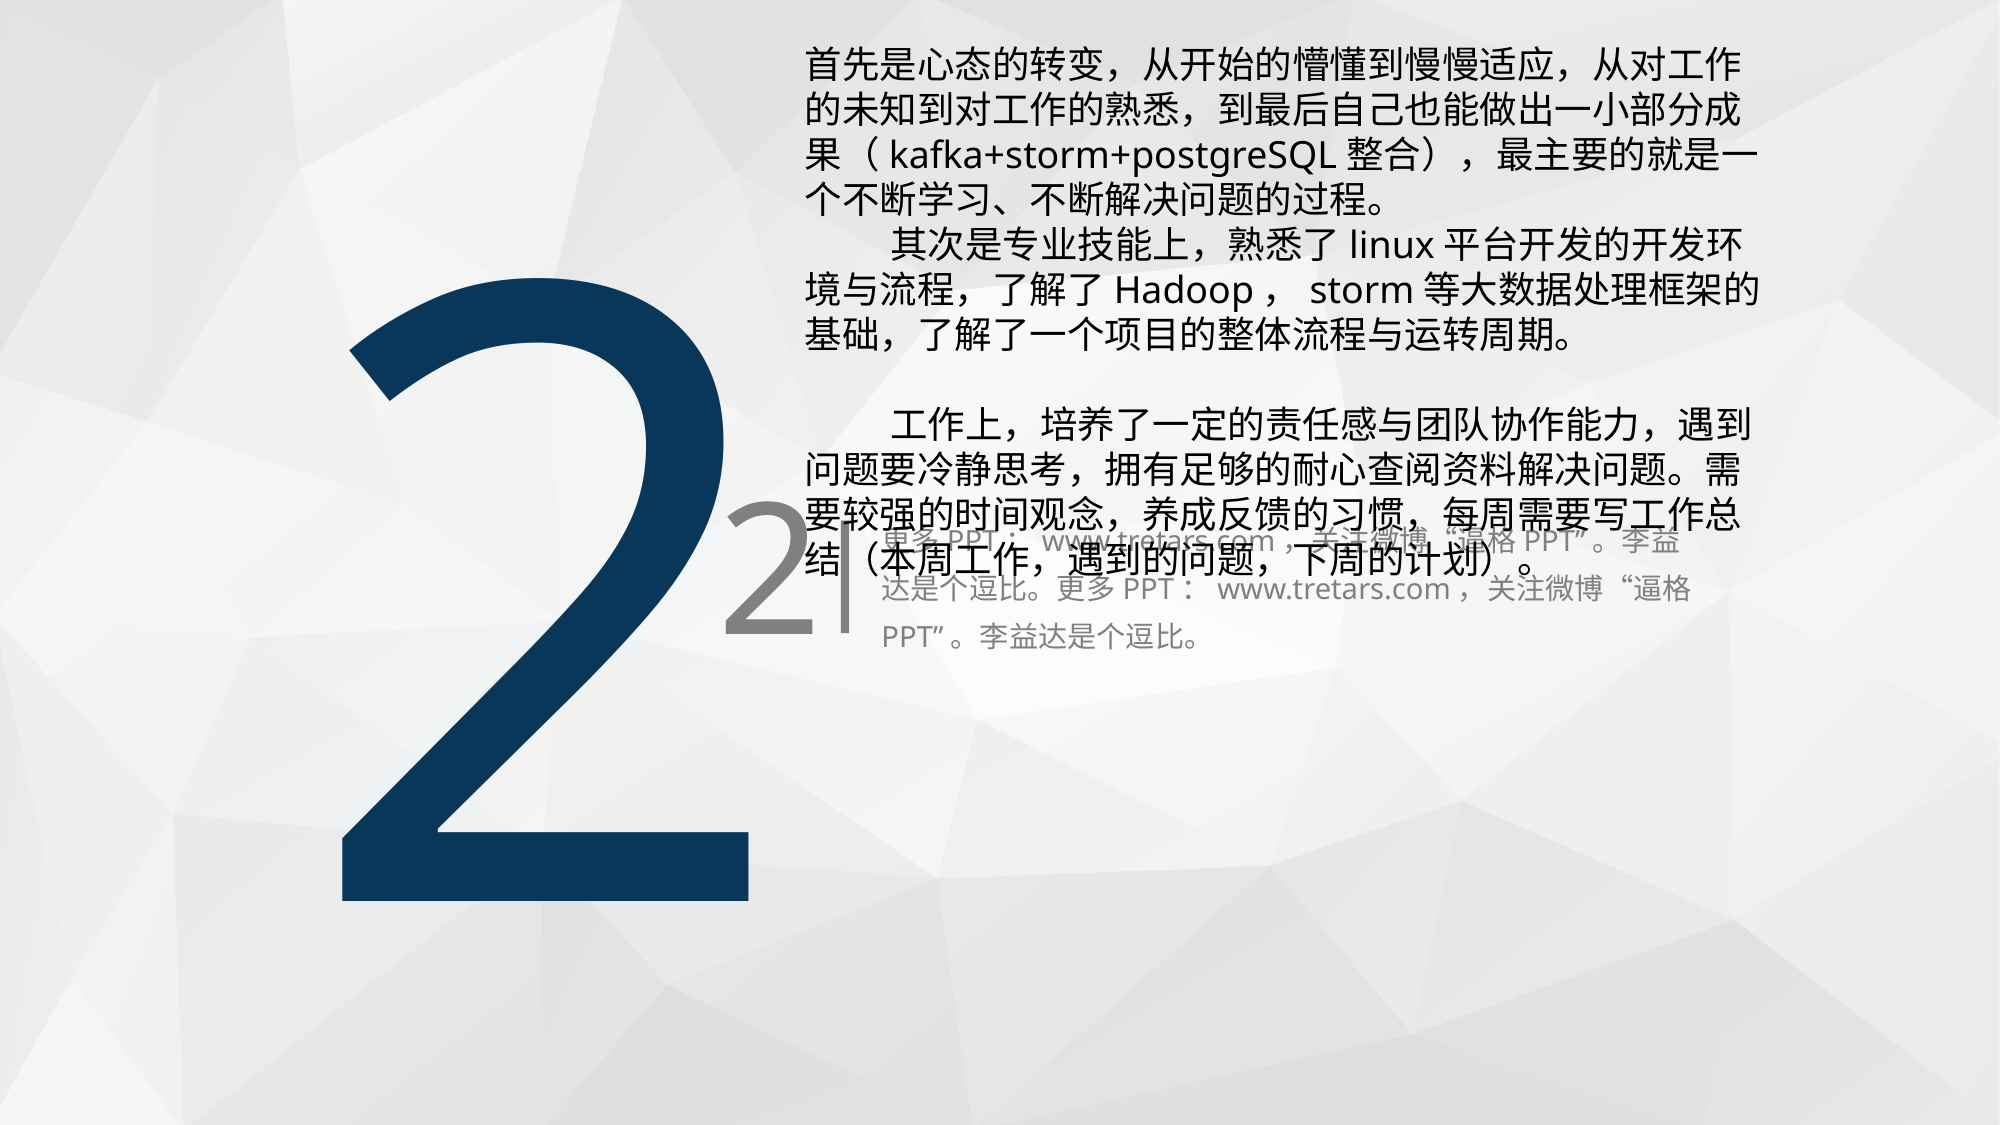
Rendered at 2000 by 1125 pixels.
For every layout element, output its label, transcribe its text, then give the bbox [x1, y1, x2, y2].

text_box 首先是心态的转变，从开始的懵懂到慢慢适应，从对工作的未知到对工作的熟悉，到最后自己也能做出一小部分成果（kafka+storm+postgreSQL整合），最主要的就是一个不断学习、不断解决问题的过程。 其次是专业技能上，熟悉了linux平台开发的开发环境与流程，了解了Hadoop，storm等大数据处理框架的基础，了解了一个项目的整体流程与运转周期。 工作上，培养了一定的责任感与团队协作能力，遇到问题要冷静思考，拥有足够的耐心查阅资料解决问题。需要较强的时间观念，养成反馈的习惯，每周需要写工作总结（本周工作，遇到的问题，下周的计划）。 [790, 33, 1790, 589]
text_box | [828, 589, 1009, 637]
text_box 更多PPT：www.tretars.com，关注微博“逼格PPT”。李益达是个逗比。更多PPT：www.tretars.com，关注微博“逼格PPT”。李益达是个逗比。 [866, 589, 1713, 661]
text_box 2 [286, 33, 572, 1081]
picture [0, 0, 2000, 1125]
text_box 2 [702, 443, 828, 679]
